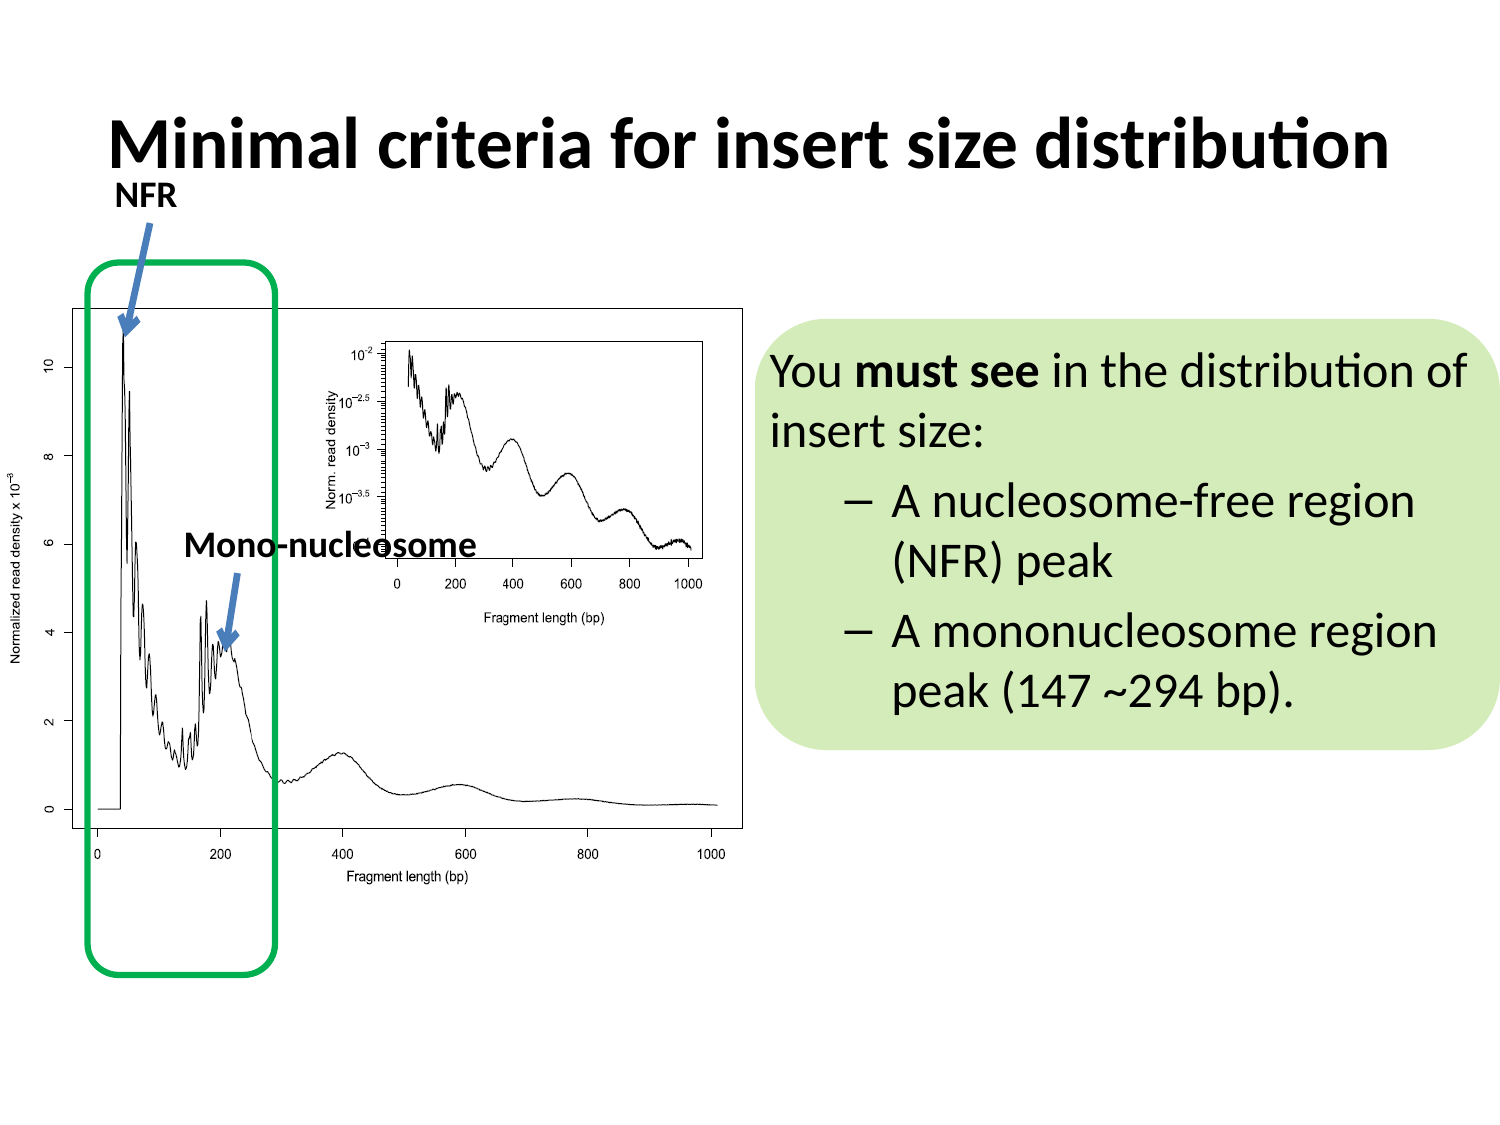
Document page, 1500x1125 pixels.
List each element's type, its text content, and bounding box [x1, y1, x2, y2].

title Minimal criteria for insert size distribution [75, 45, 1425, 233]
text_box [85, 260, 119, 298]
list You must see in the distribution of insert size: A nucleosome-free region (NFR) peak A mononucleosome region peak (147 ~294 bp). [758, 330, 1500, 756]
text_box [224, 572, 238, 653]
text_box [154, 260, 278, 298]
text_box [124, 222, 151, 338]
picture [0, 299, 755, 890]
text_box NFR [99, 162, 238, 223]
text_box [784, 316, 1471, 330]
text_box [85, 899, 278, 978]
